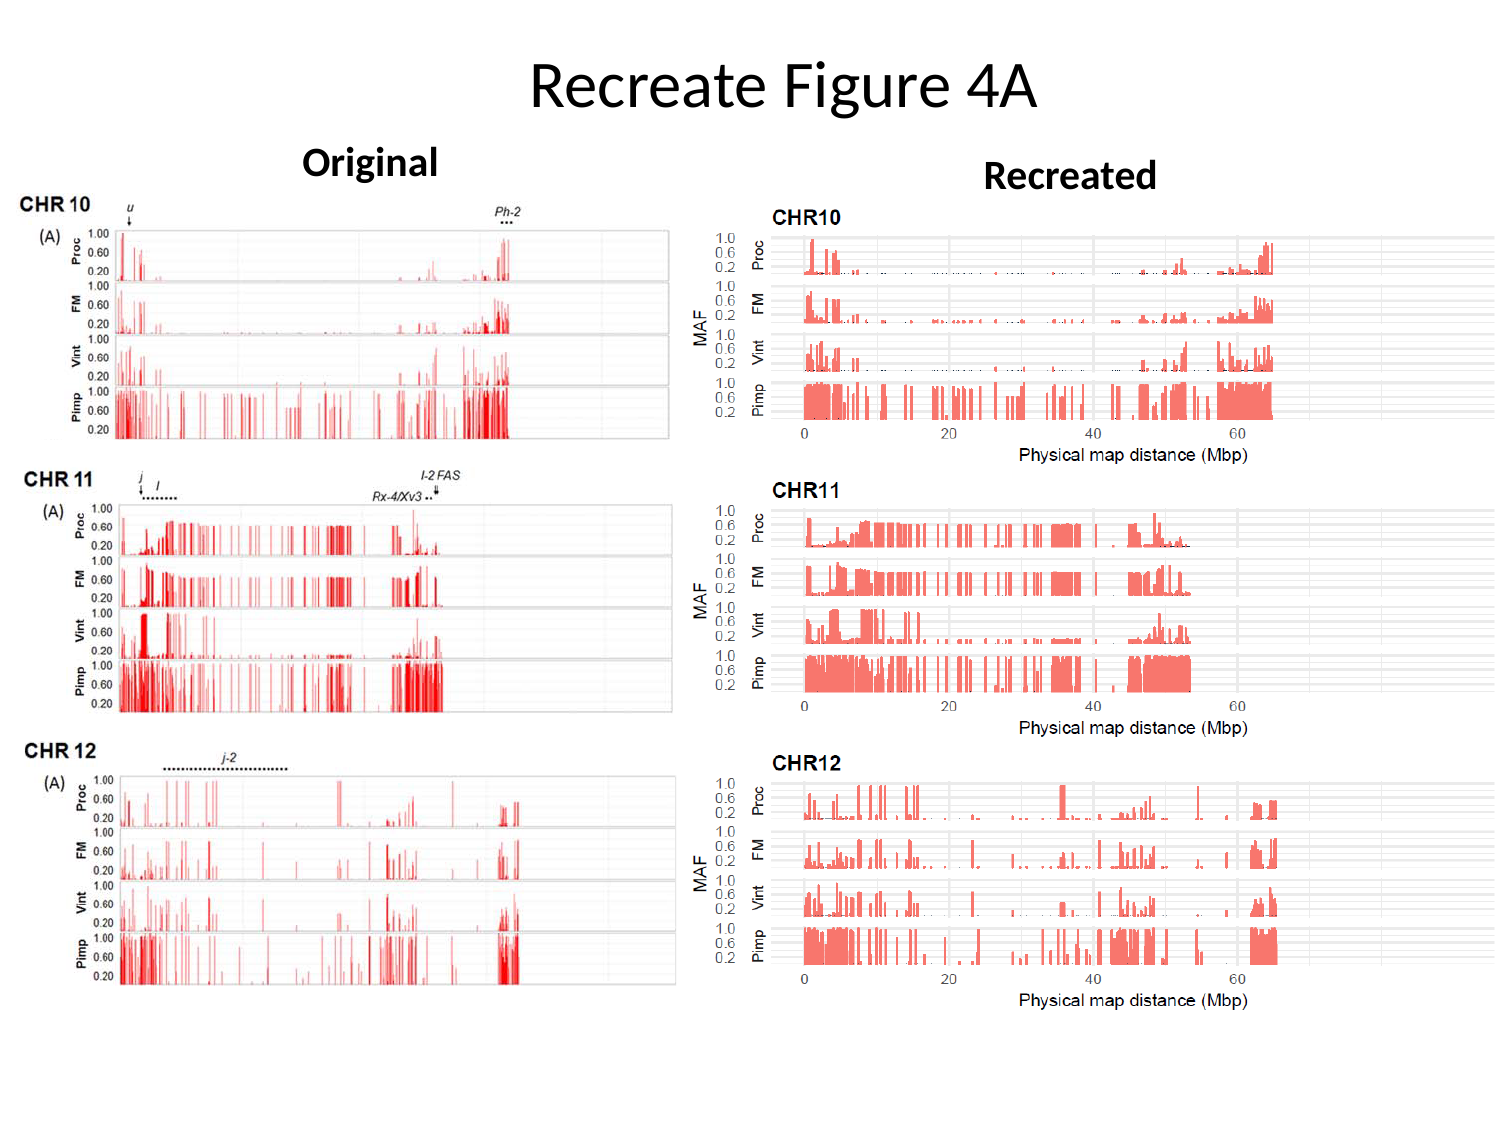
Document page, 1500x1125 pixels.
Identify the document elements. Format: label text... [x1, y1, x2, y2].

text_box Recreate Figure 4A [515, 33, 1118, 129]
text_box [14, 192, 677, 986]
text_box Original [287, 127, 469, 190]
text_box Recreated [968, 140, 1228, 201]
picture [684, 203, 1500, 1012]
